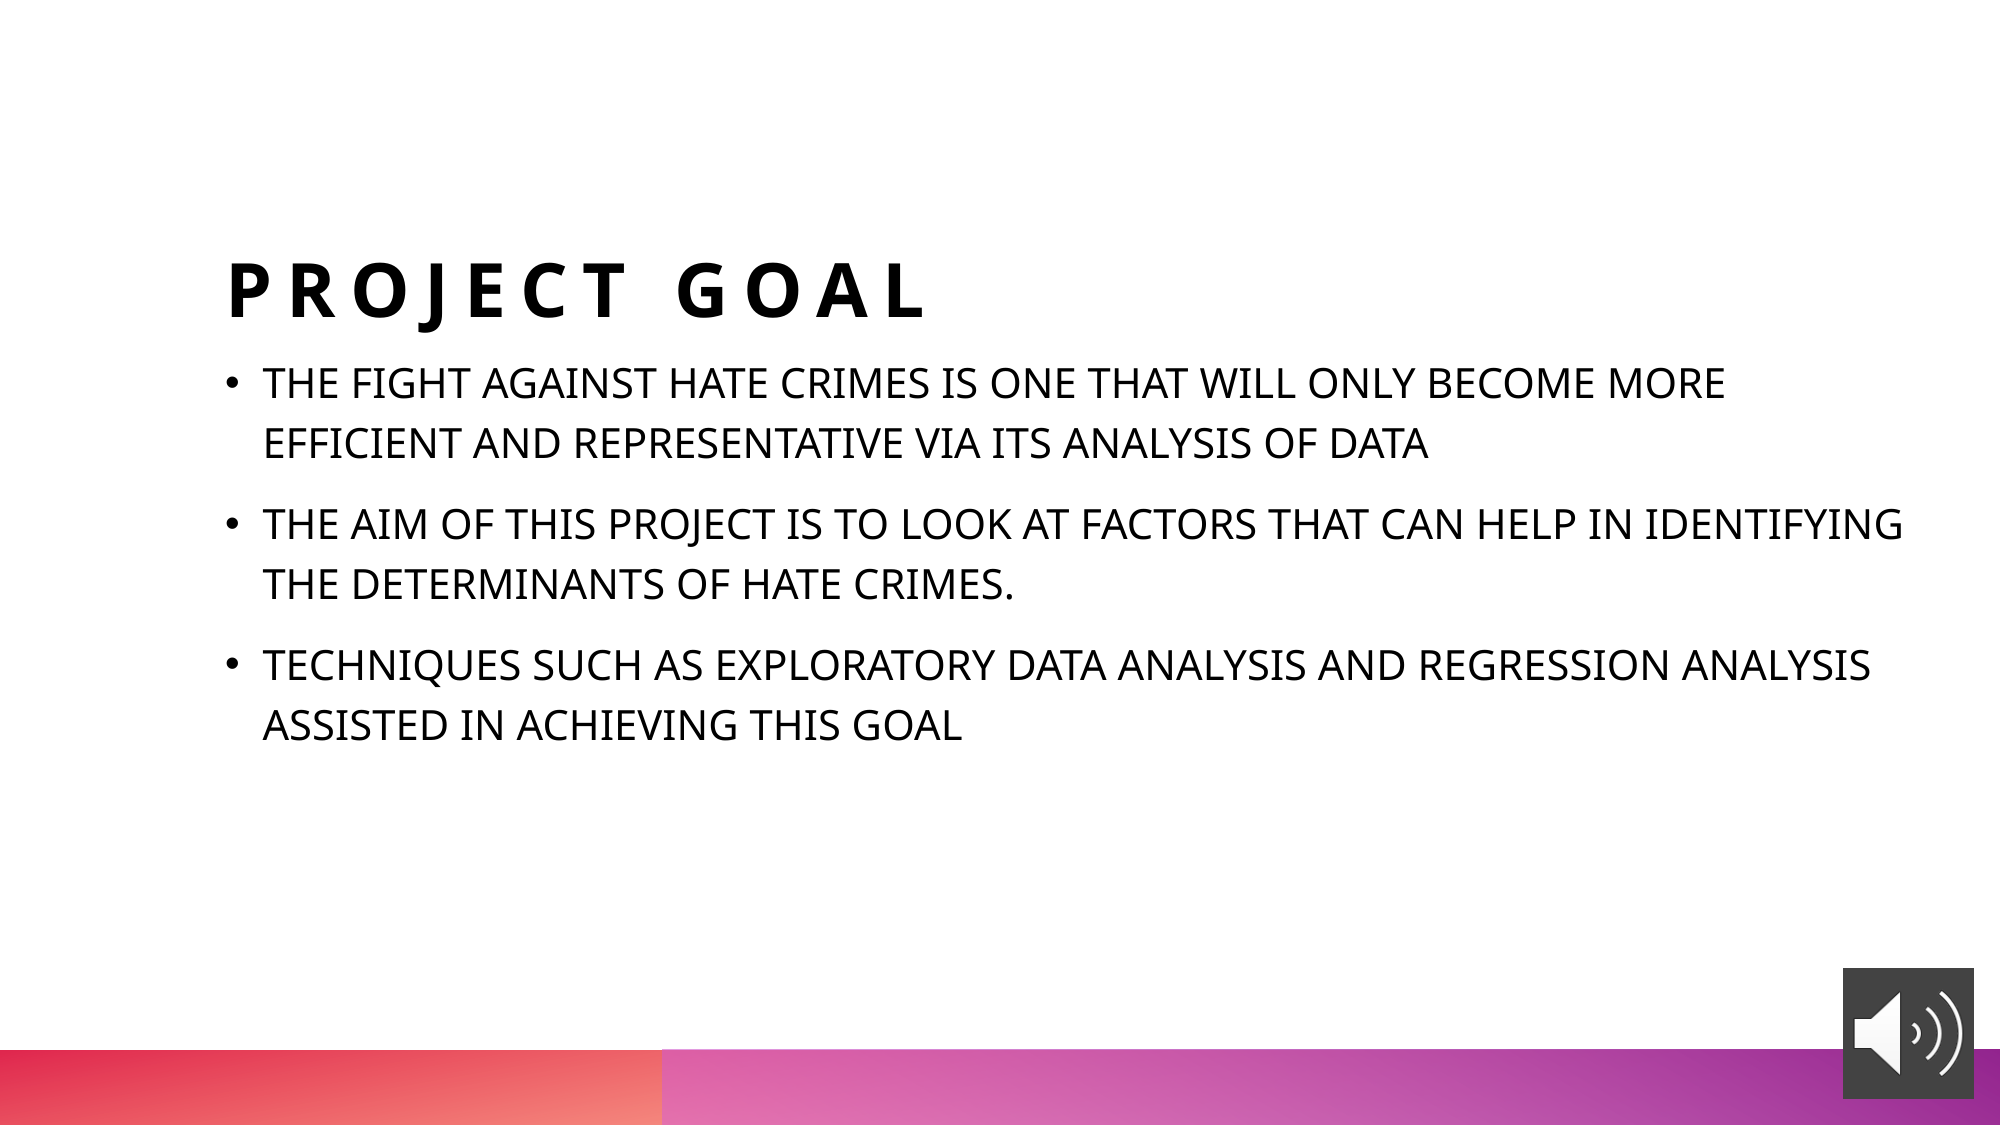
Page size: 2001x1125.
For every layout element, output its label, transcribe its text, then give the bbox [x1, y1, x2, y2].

list THE FIGHT AGAINST HATE CRIMES IS ONE THAT WILL ONLY BECOME MORE EFFICIENT AND REPRESENTATIVE VIA ITS ANALYSIS OF DATA THE AIM OF THIS PROJECT IS TO LOOK AT FACTORS THAT CAN HELP IN IDENTIFYING THE DETERMINANTS OF HATE CRIMES. TECHNIQUES SUCH AS EXPLORATORY DATA ANALYSIS AND REGRESSION ANALYSIS ASSISTED IN ACHIEVING THIS GOAL [225, 346, 1905, 996]
title Project goal [225, 130, 1905, 333]
picture [1841, 966, 1975, 1100]
